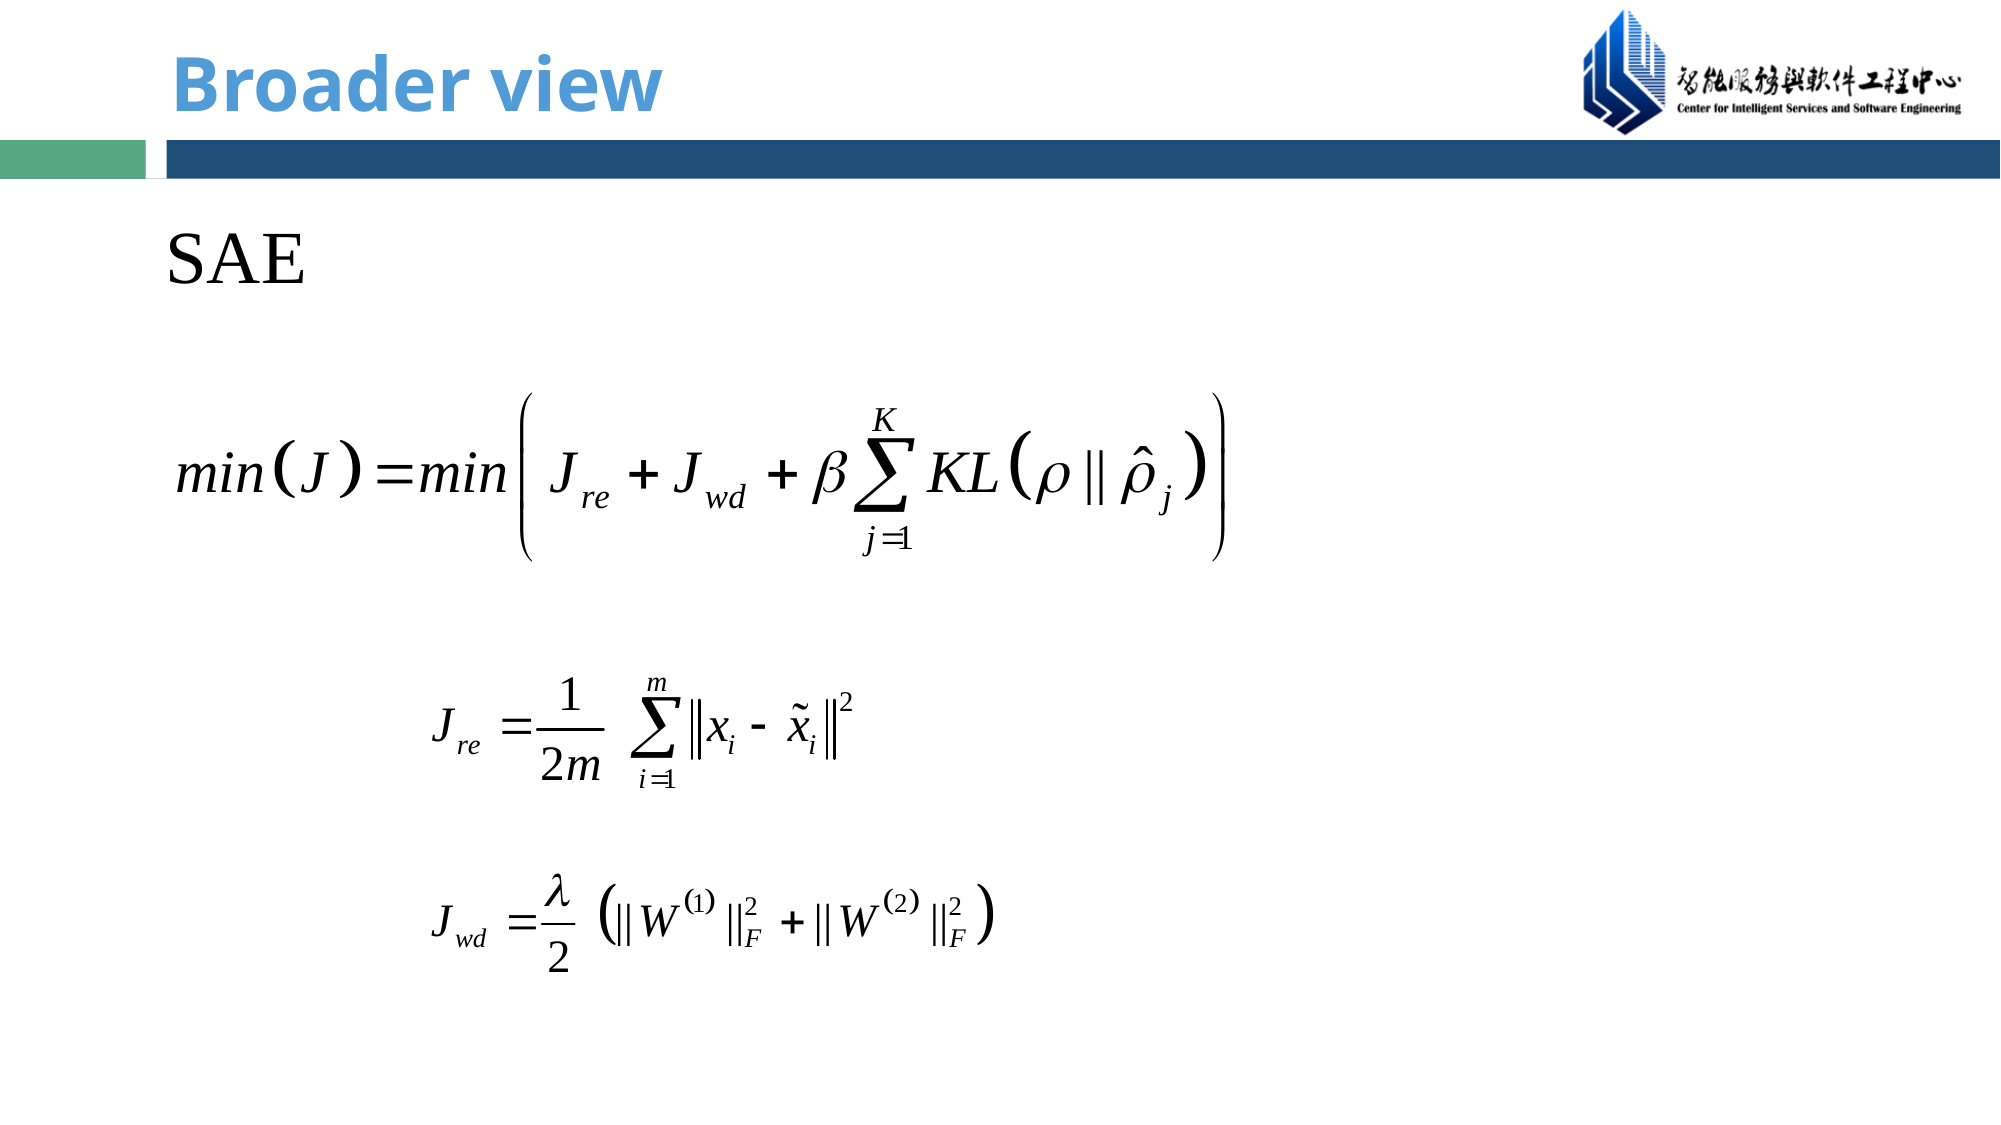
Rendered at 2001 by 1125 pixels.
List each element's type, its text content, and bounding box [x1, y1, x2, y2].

text_box SAE [145, 201, 327, 308]
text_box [166, 382, 1242, 573]
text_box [421, 659, 869, 800]
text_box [0, 140, 2000, 179]
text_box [421, 862, 999, 983]
picture [1576, 4, 1975, 139]
text_box Broader view [156, 28, 1144, 134]
